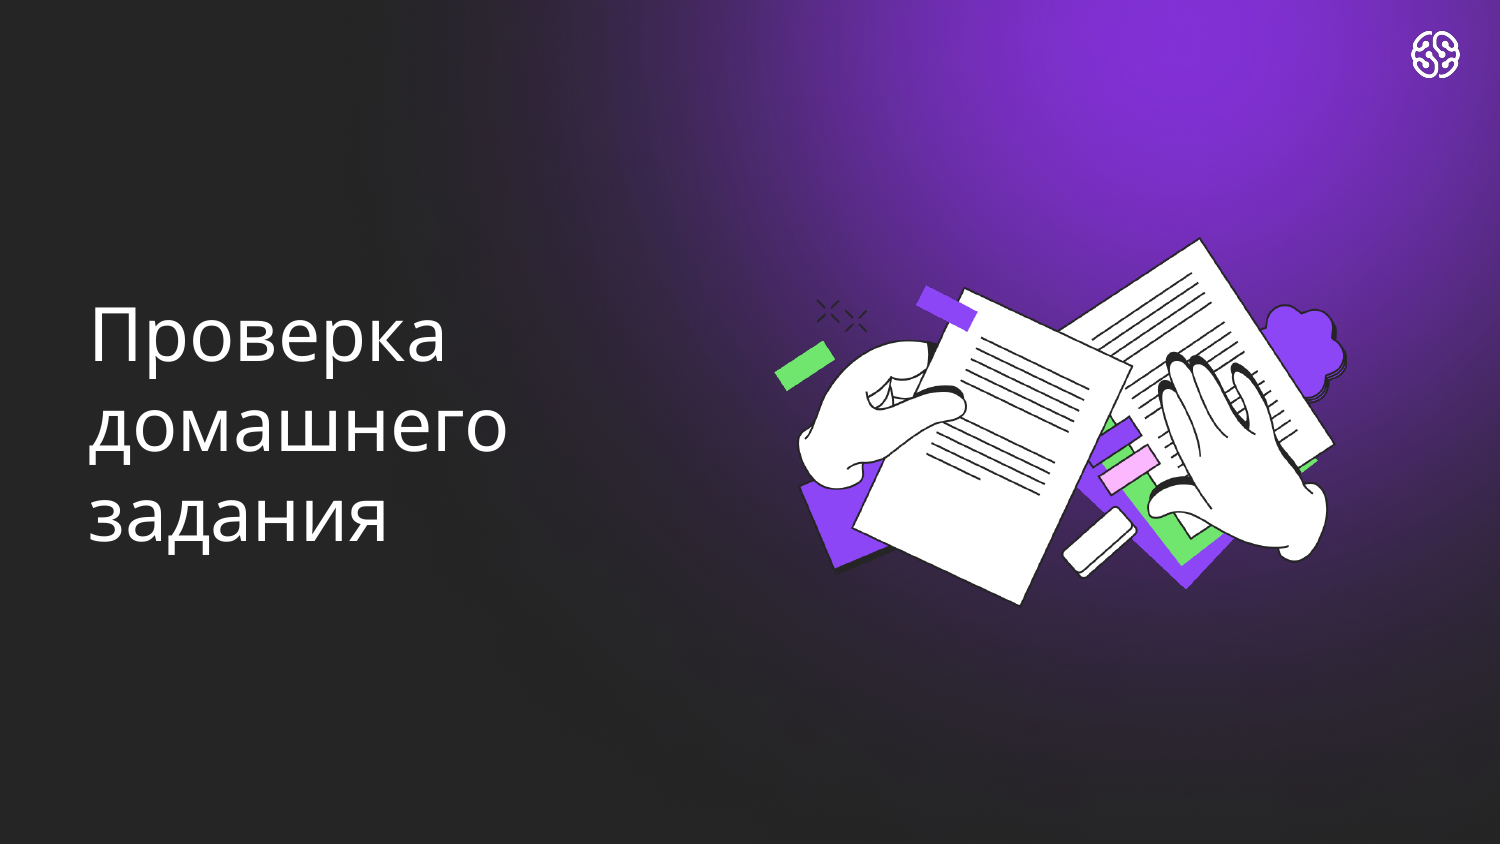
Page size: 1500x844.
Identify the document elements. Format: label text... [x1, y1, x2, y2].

picture [0, 0, 1500, 844]
title Проверка домашнего задания [88, 212, 721, 632]
